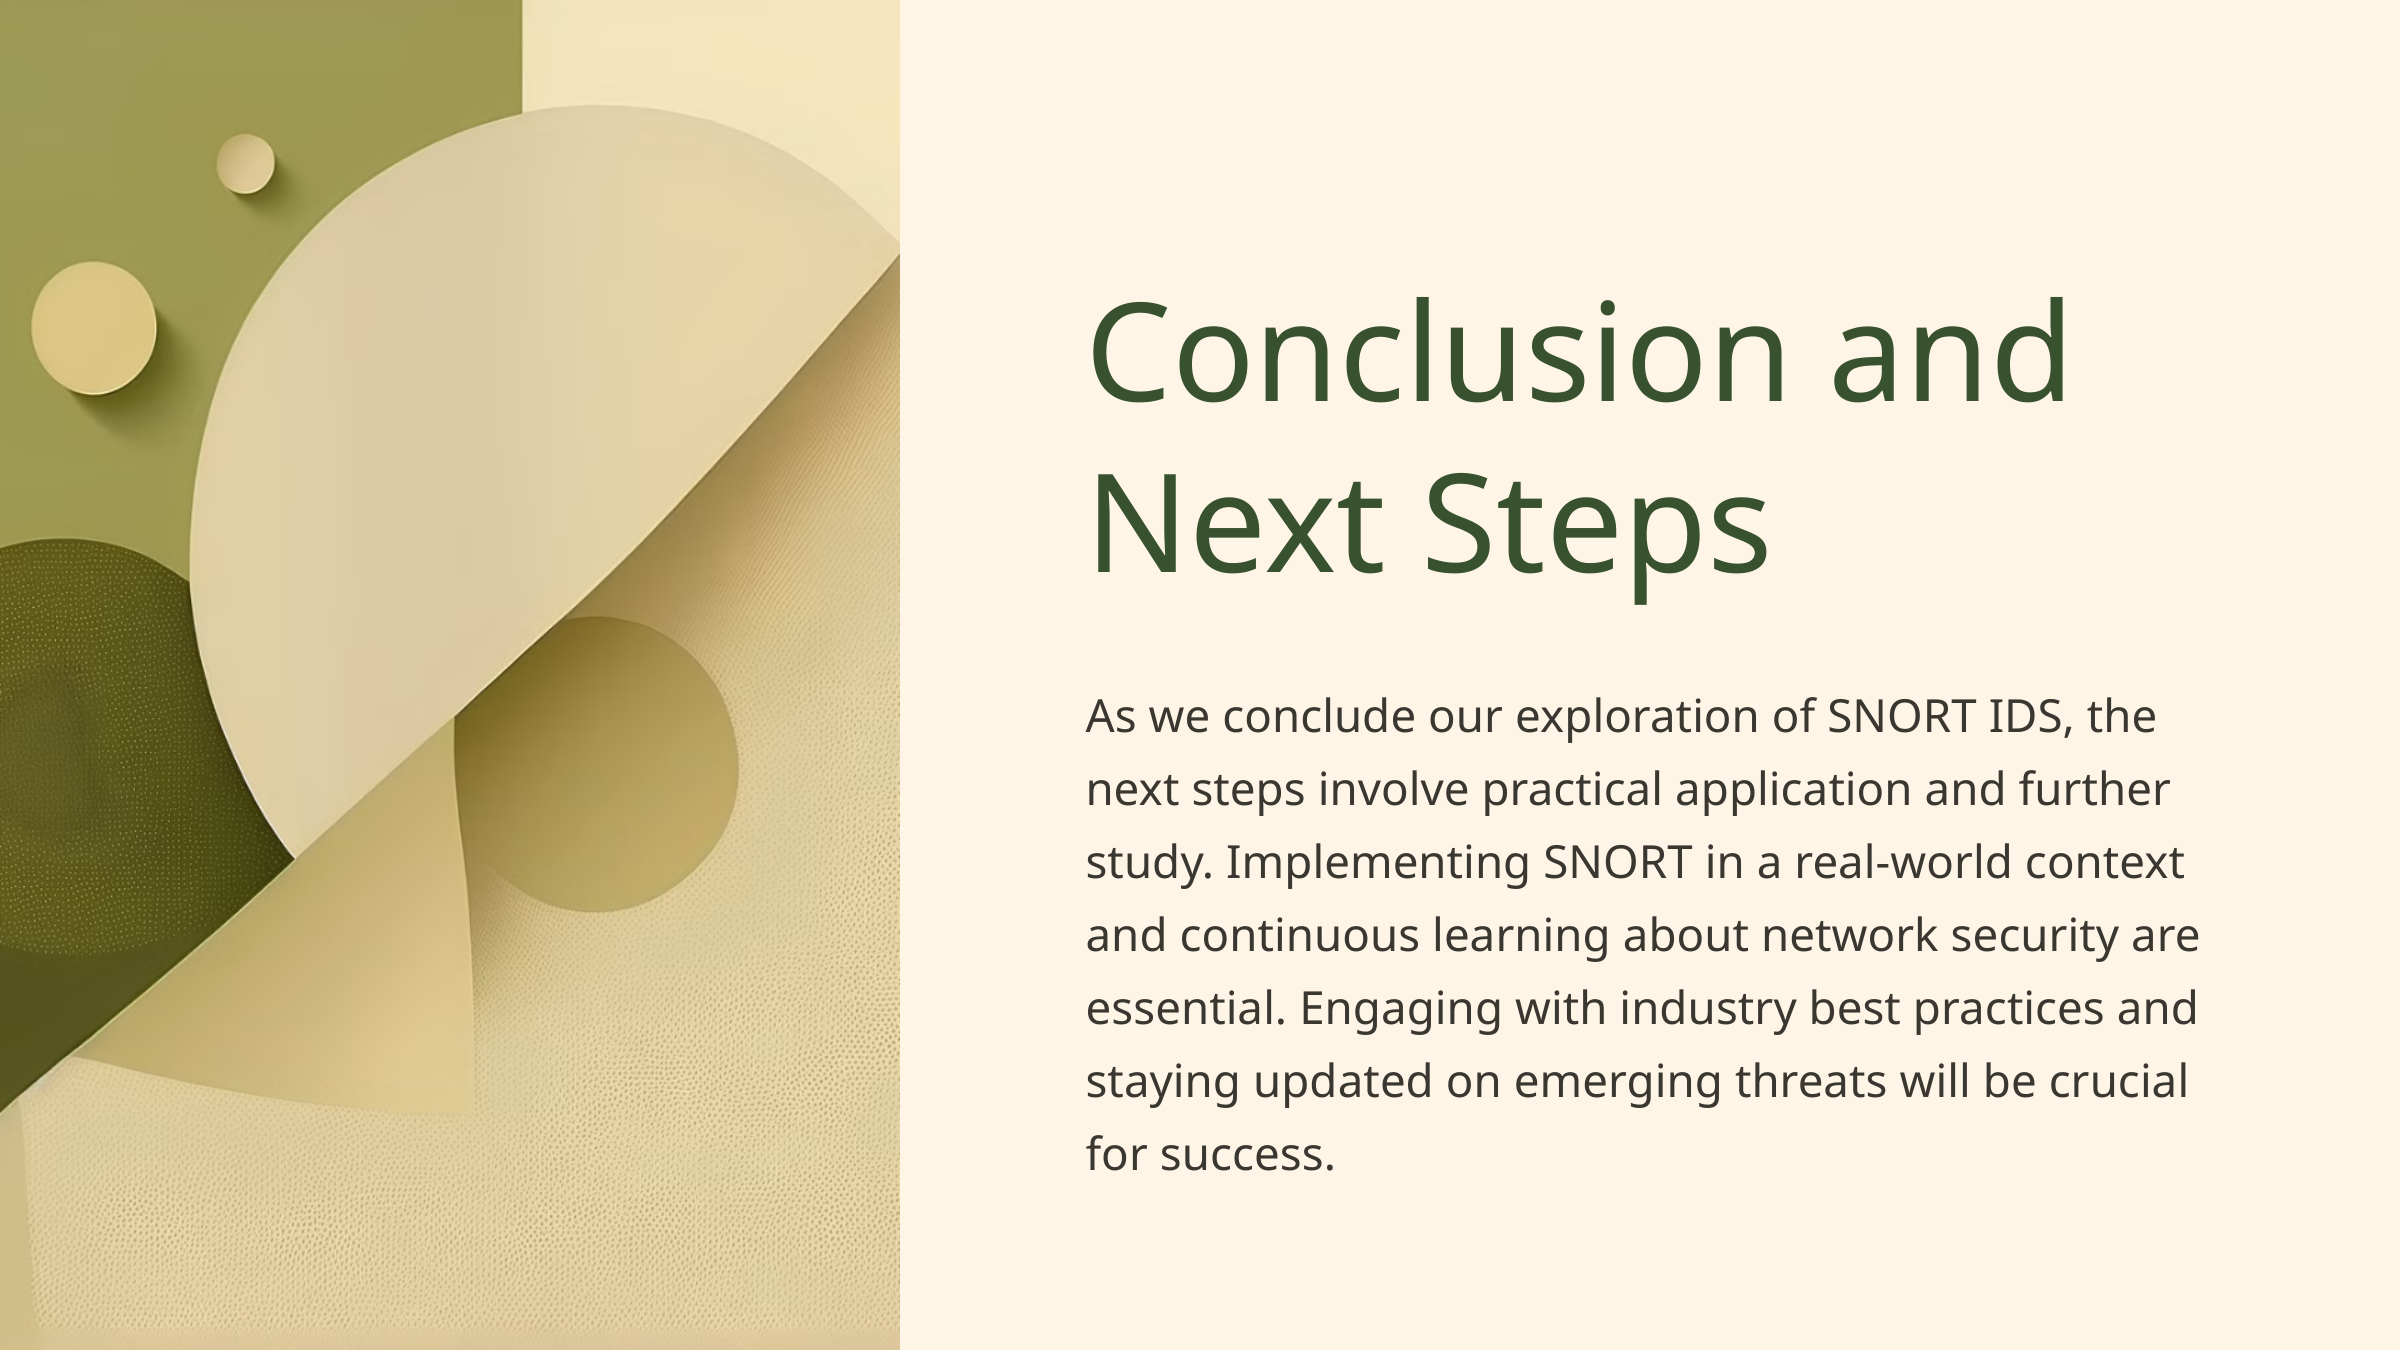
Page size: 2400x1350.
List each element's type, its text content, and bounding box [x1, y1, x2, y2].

text_box [900, 0, 2400, 1350]
text_box As we conclude our exploration of SNORT IDS, the next steps involve practical application and further study. Implementing SNORT in a real-world context and continuous learning about network security are essential. Engaging with industry best practices and staying updated on emerging threats will be crucial for success. [1070, 661, 2229, 1100]
picture [0, 0, 900, 1350]
text_box Conclusion and Next Steps [1070, 250, 2229, 593]
